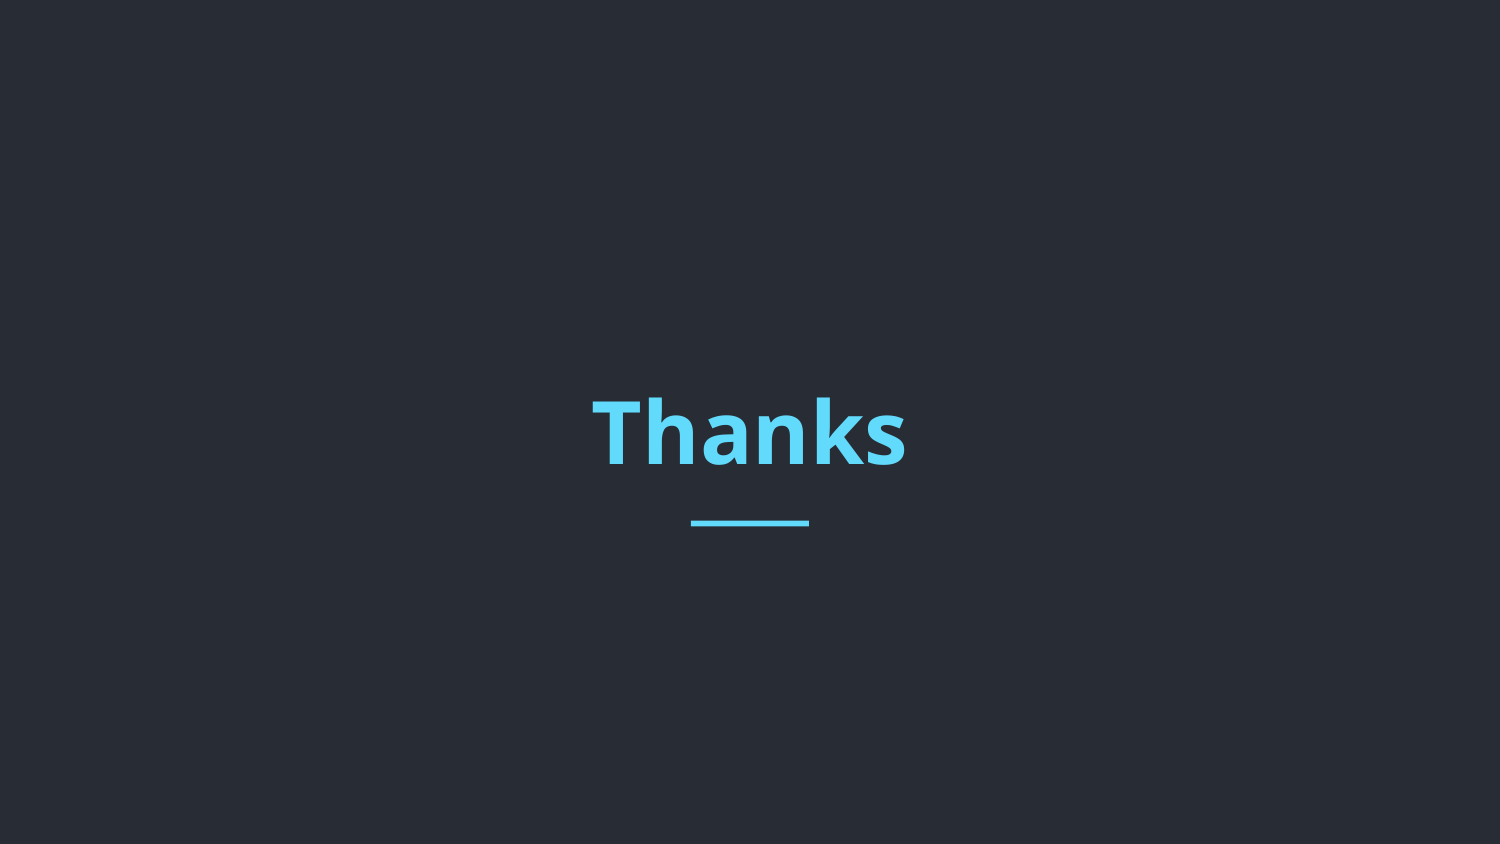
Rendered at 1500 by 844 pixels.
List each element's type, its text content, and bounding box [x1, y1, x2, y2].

text_box [690, 520, 809, 527]
title Thanks [245, 260, 1255, 584]
